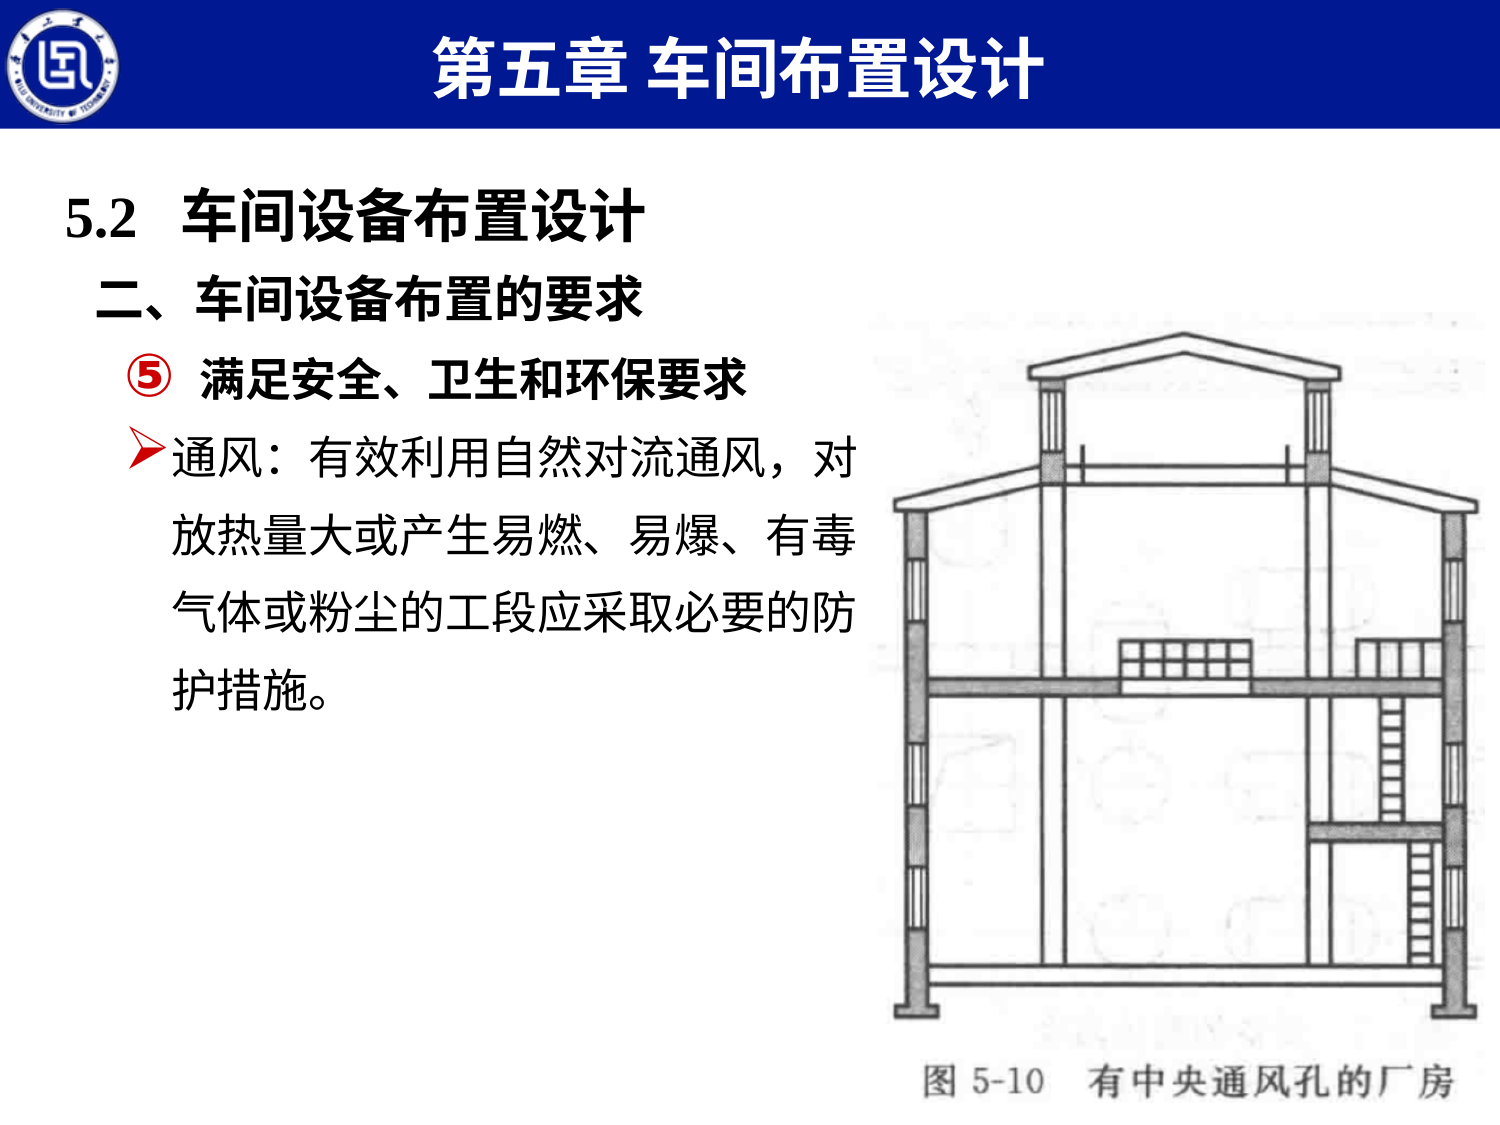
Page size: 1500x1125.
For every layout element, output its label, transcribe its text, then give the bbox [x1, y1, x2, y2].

text_box 5.2 车间设备布置设计 二、车间设备布置的要求 满足安全、卫生和环保要求 通风：有效利用自然对流通风，对 放热量大或产生易燃、易爆、有毒 气体或粉尘的工段应采取必要的防 护措施。 [50, 172, 1438, 1059]
text_box 第五章 车间布置设计 [58, 19, 1418, 115]
picture [867, 312, 1485, 1111]
picture [1, 7, 123, 126]
